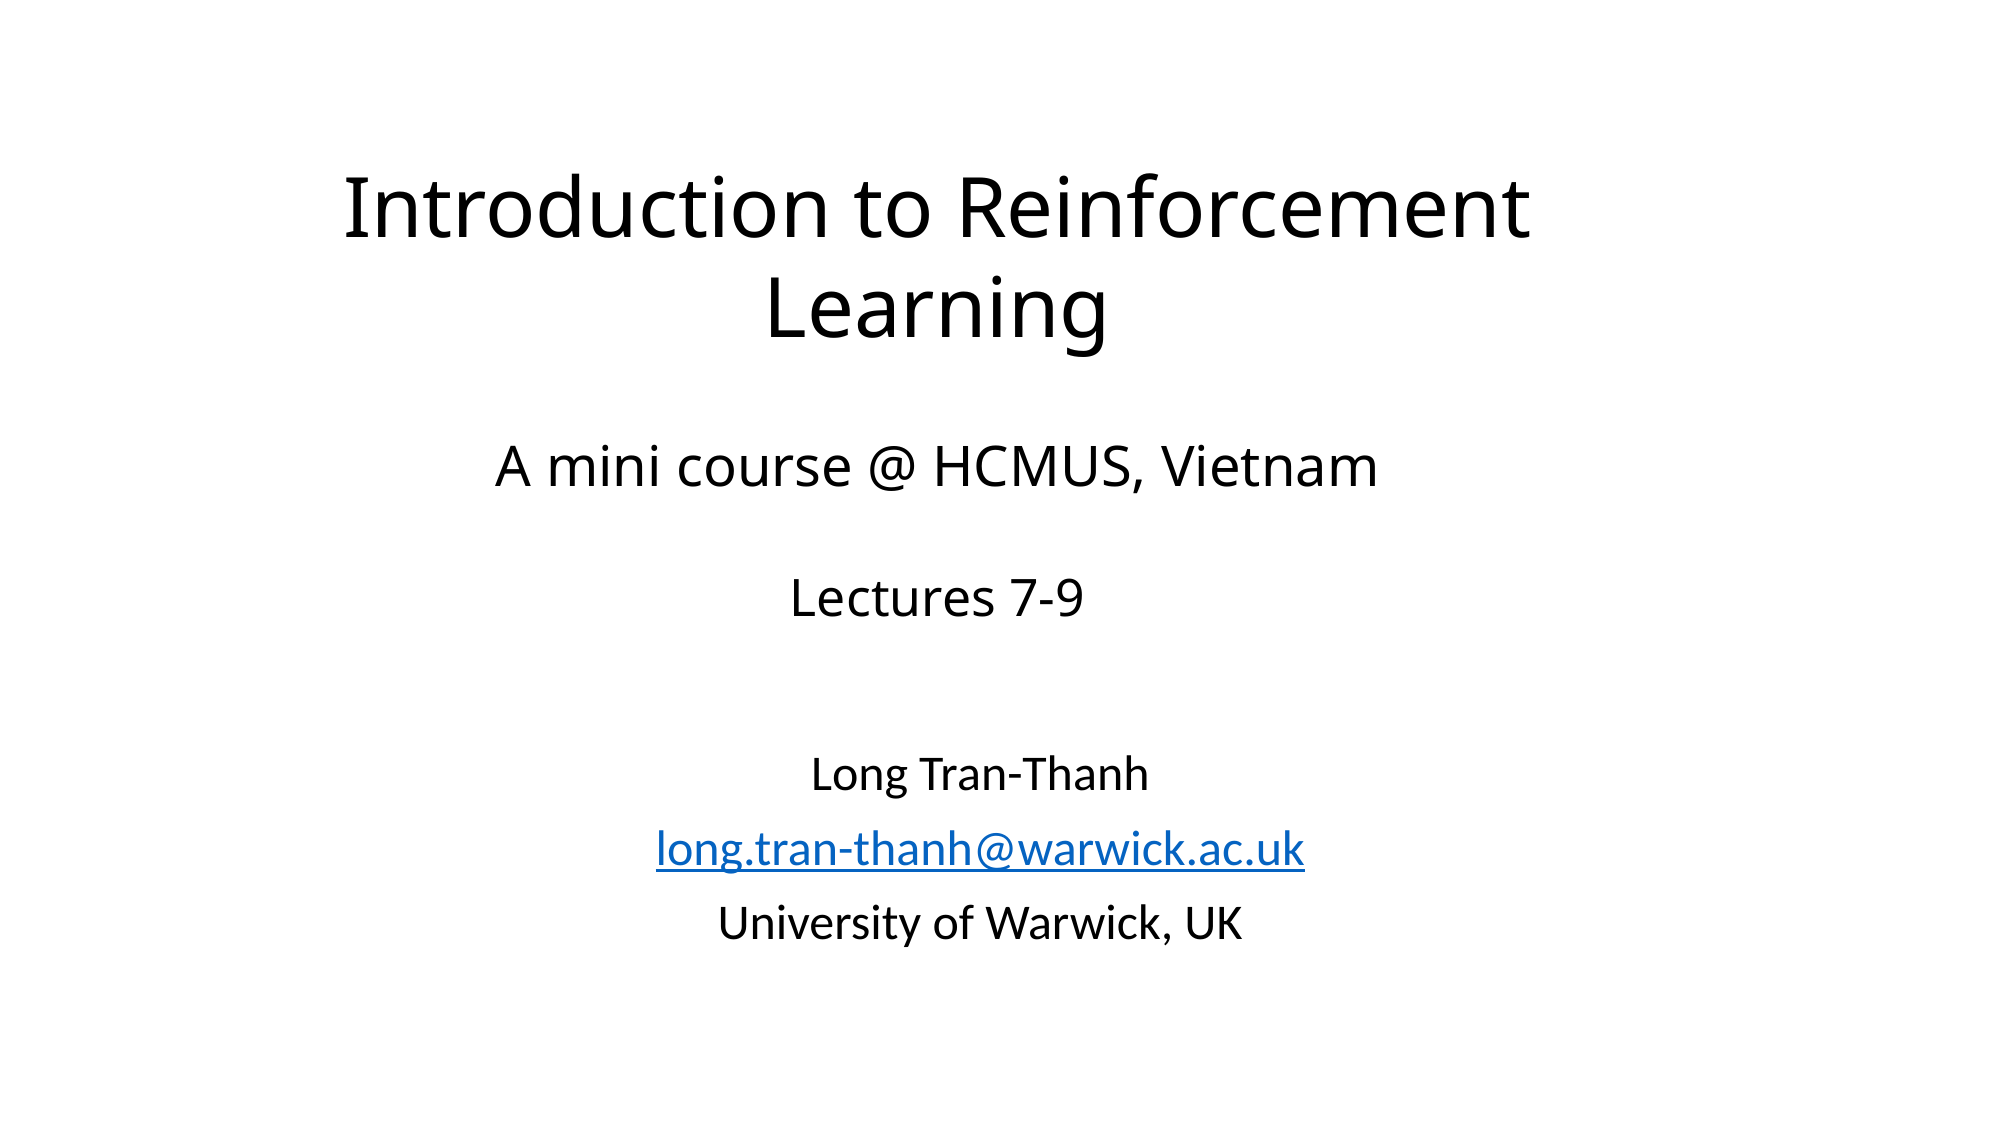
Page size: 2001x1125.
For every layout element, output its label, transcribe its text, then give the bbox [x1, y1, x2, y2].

text_box Introduction to Reinforcement Learning A mini course @ HCMUS, Vietnam Lectures 7-9 [159, 145, 1716, 637]
subtitle Long Tran-Thanh long.tran-thanh@warwick.ac.uk University of Warwick, UK [455, 739, 1506, 1028]
